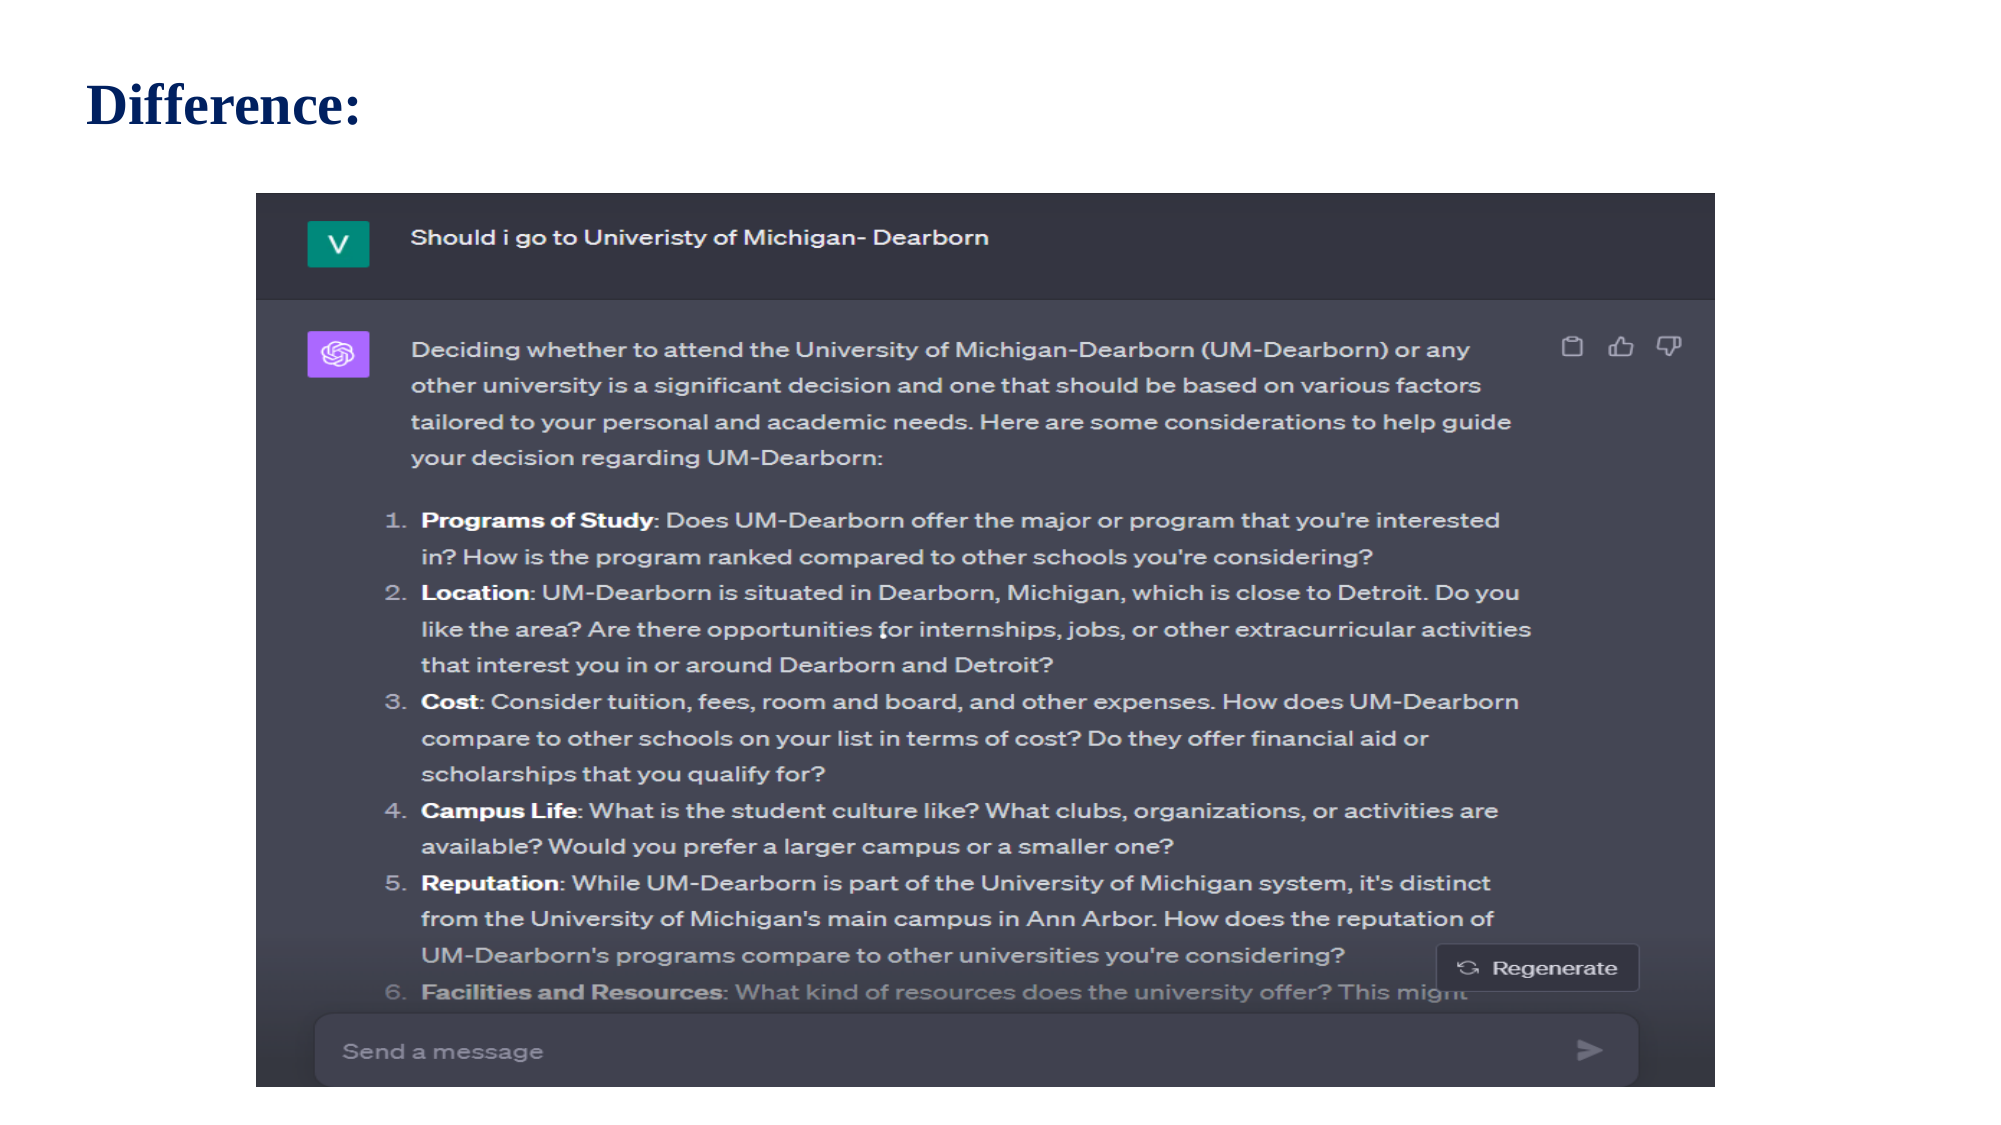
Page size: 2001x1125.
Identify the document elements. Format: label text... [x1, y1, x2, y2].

picture [256, 193, 1715, 1087]
text_box Difference: [71, 58, 955, 144]
